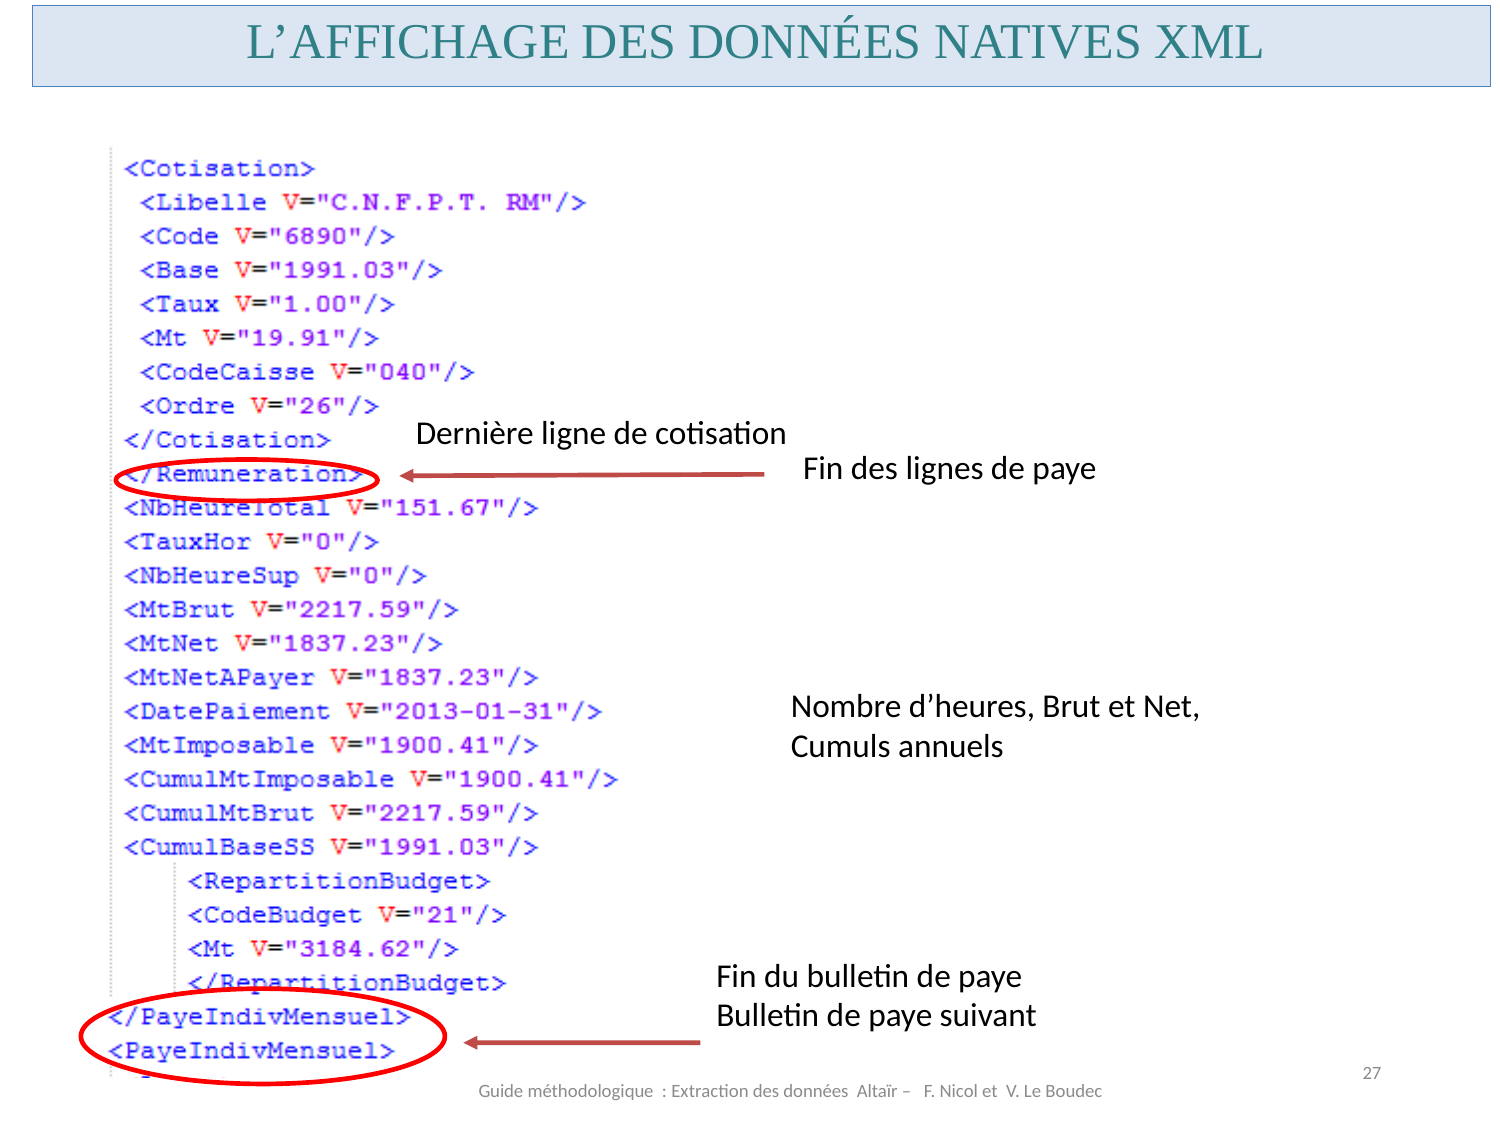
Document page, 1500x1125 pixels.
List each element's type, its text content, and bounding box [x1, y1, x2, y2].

picture [98, 146, 722, 1078]
text_box Nombre d’heures, Brut et Net, Cumuls annuels [775, 676, 1221, 816]
text_box Fin du bulletin de paye Bulletin de paye suivant [726, 946, 1170, 1041]
text_box Guide méthodologique : Extraction des données Altaïr – F. Nicol et V. Le Boudec [451, 1060, 1130, 1120]
text_box L’Affichage des données natives XML [32, 5, 1491, 87]
text_box [78, 1016, 93, 1056]
text_box Fin des lignes de paye [788, 439, 1221, 494]
text_box 1 [1059, 1042, 1397, 1102]
text_box Dernière ligne de cotisation [726, 403, 834, 498]
